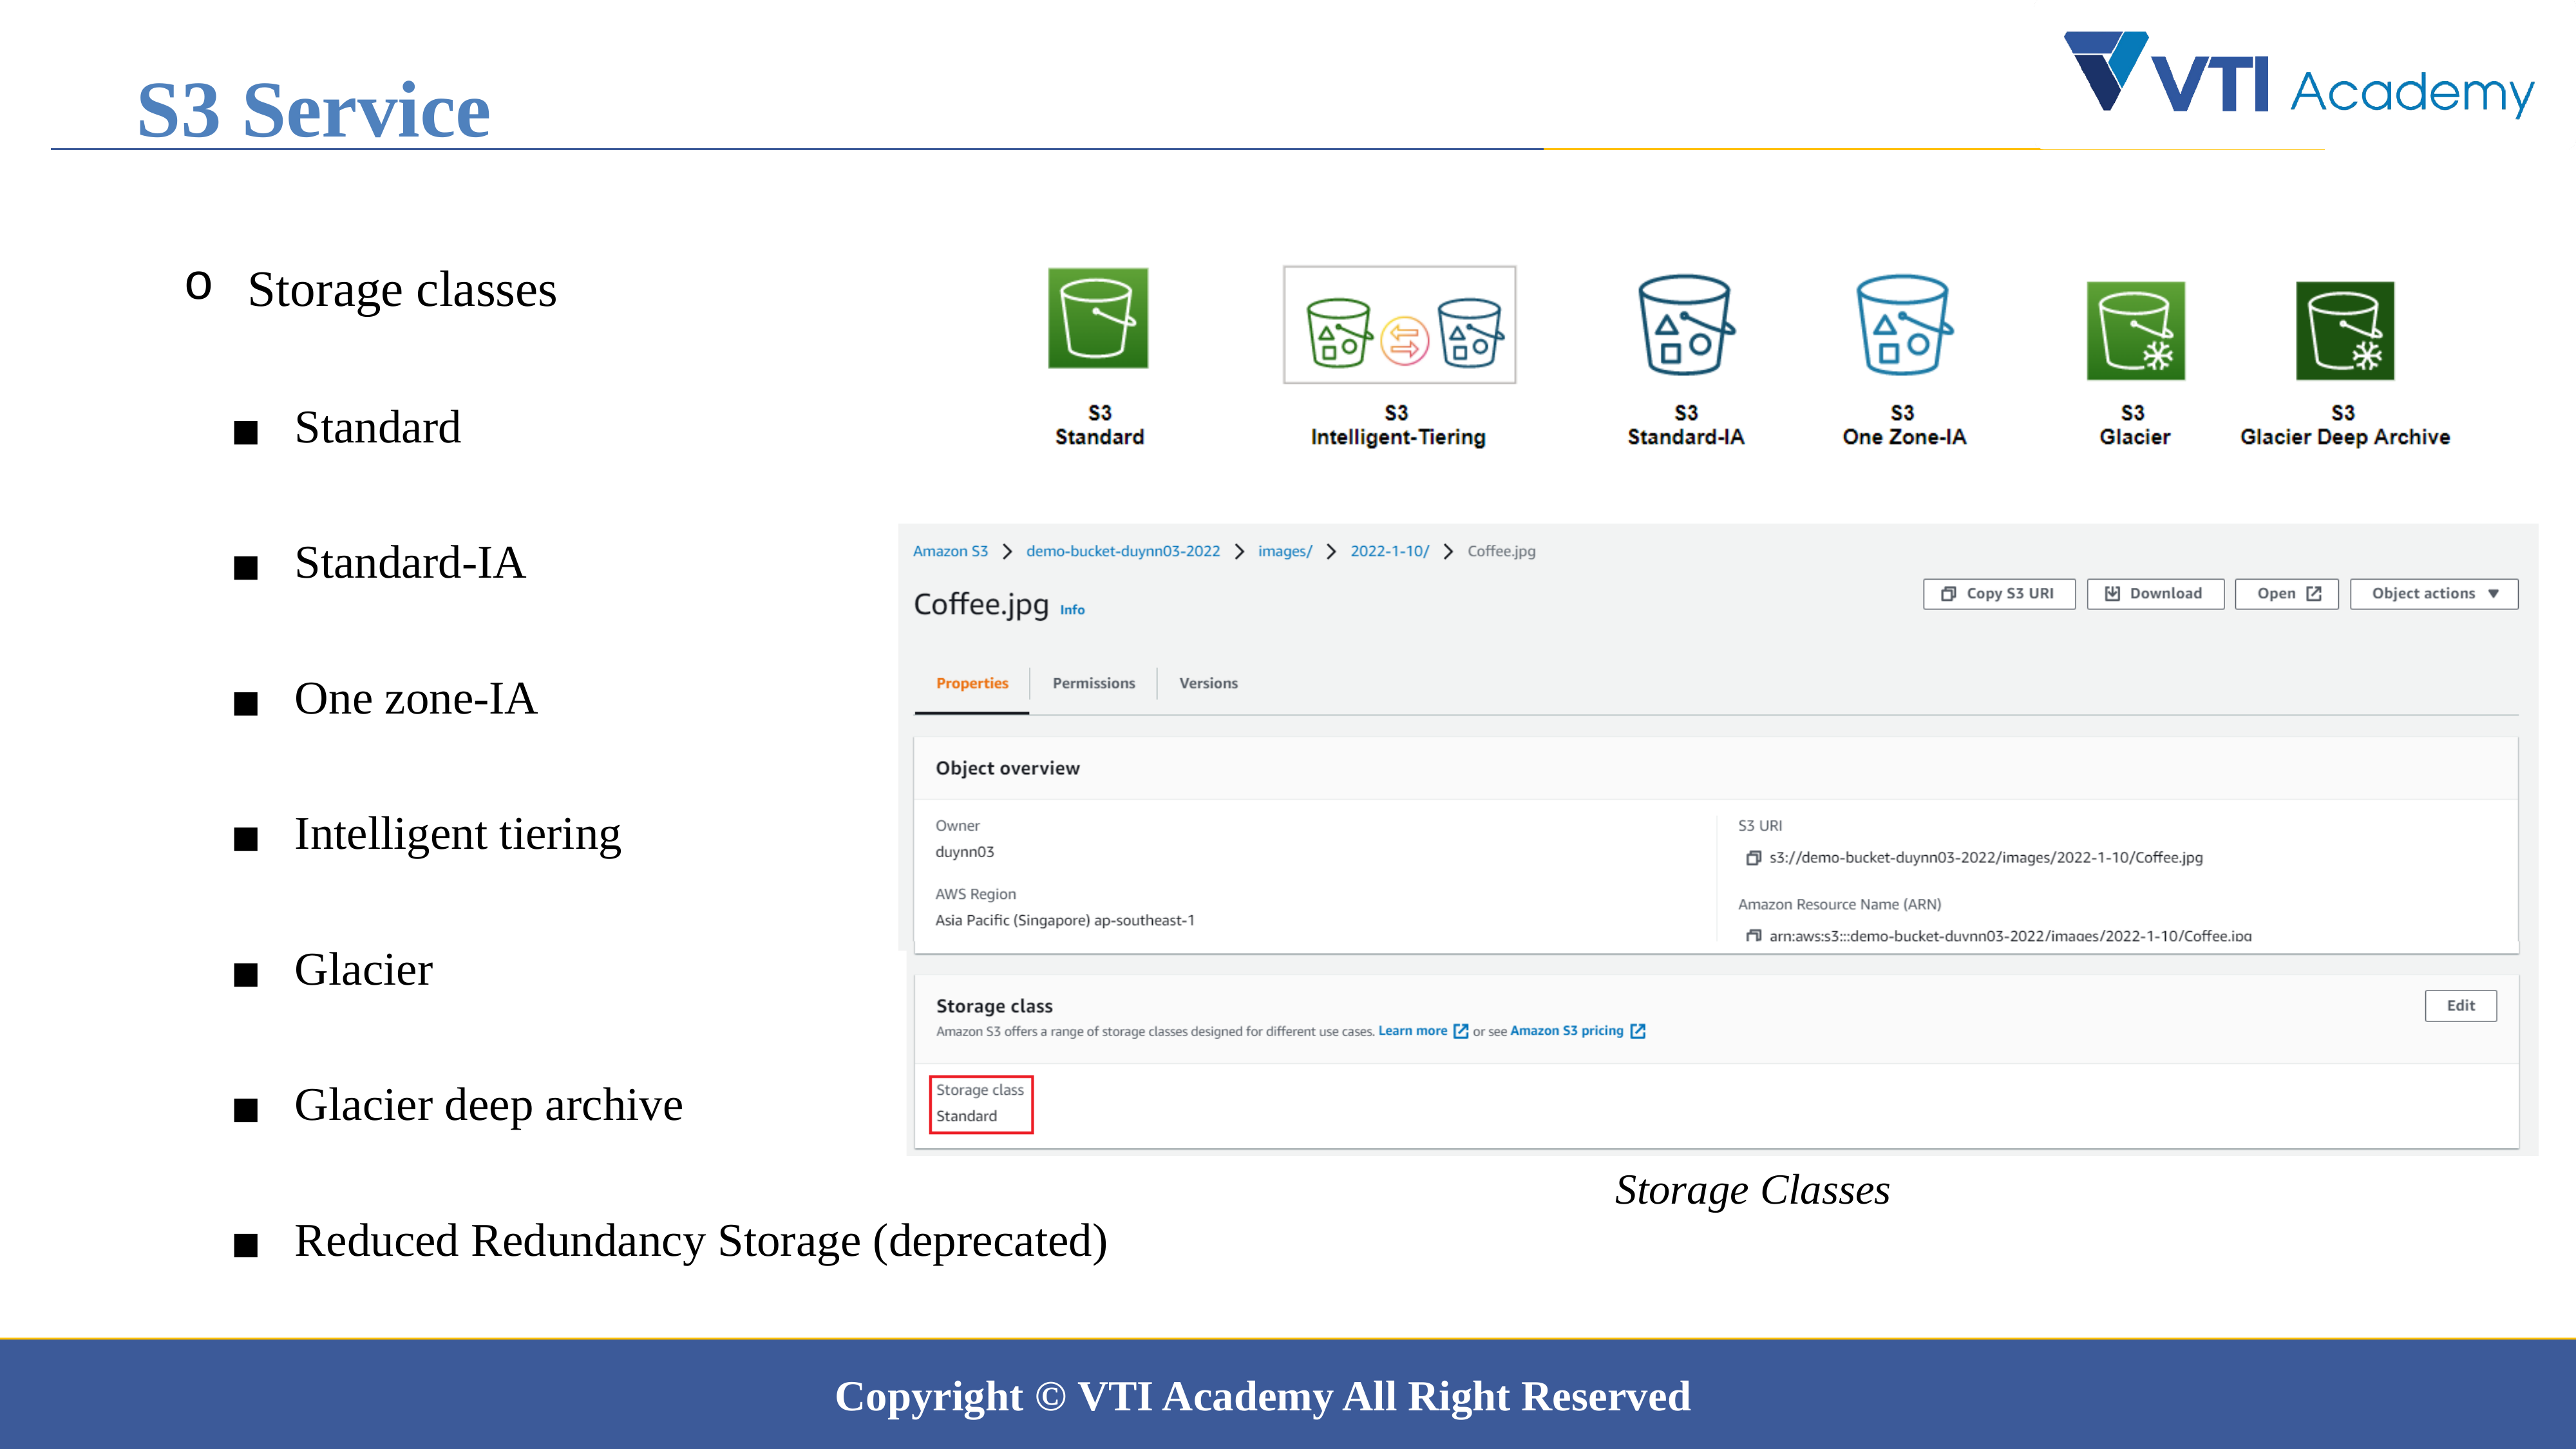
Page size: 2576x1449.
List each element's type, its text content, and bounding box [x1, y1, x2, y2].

text_box S3 Service [126, 60, 640, 149]
text_box Storage Classes [1604, 1164, 1903, 1217]
text_box Storage classes Standard Standard-IA One zone-IA Intelligent tiering Glacier Glacier deep archive Reduced Redundancy Storage (deprecated) [126, 250, 2111, 1340]
picture [898, 524, 2539, 1157]
picture [2034, 0, 2576, 149]
picture [1037, 250, 2468, 466]
